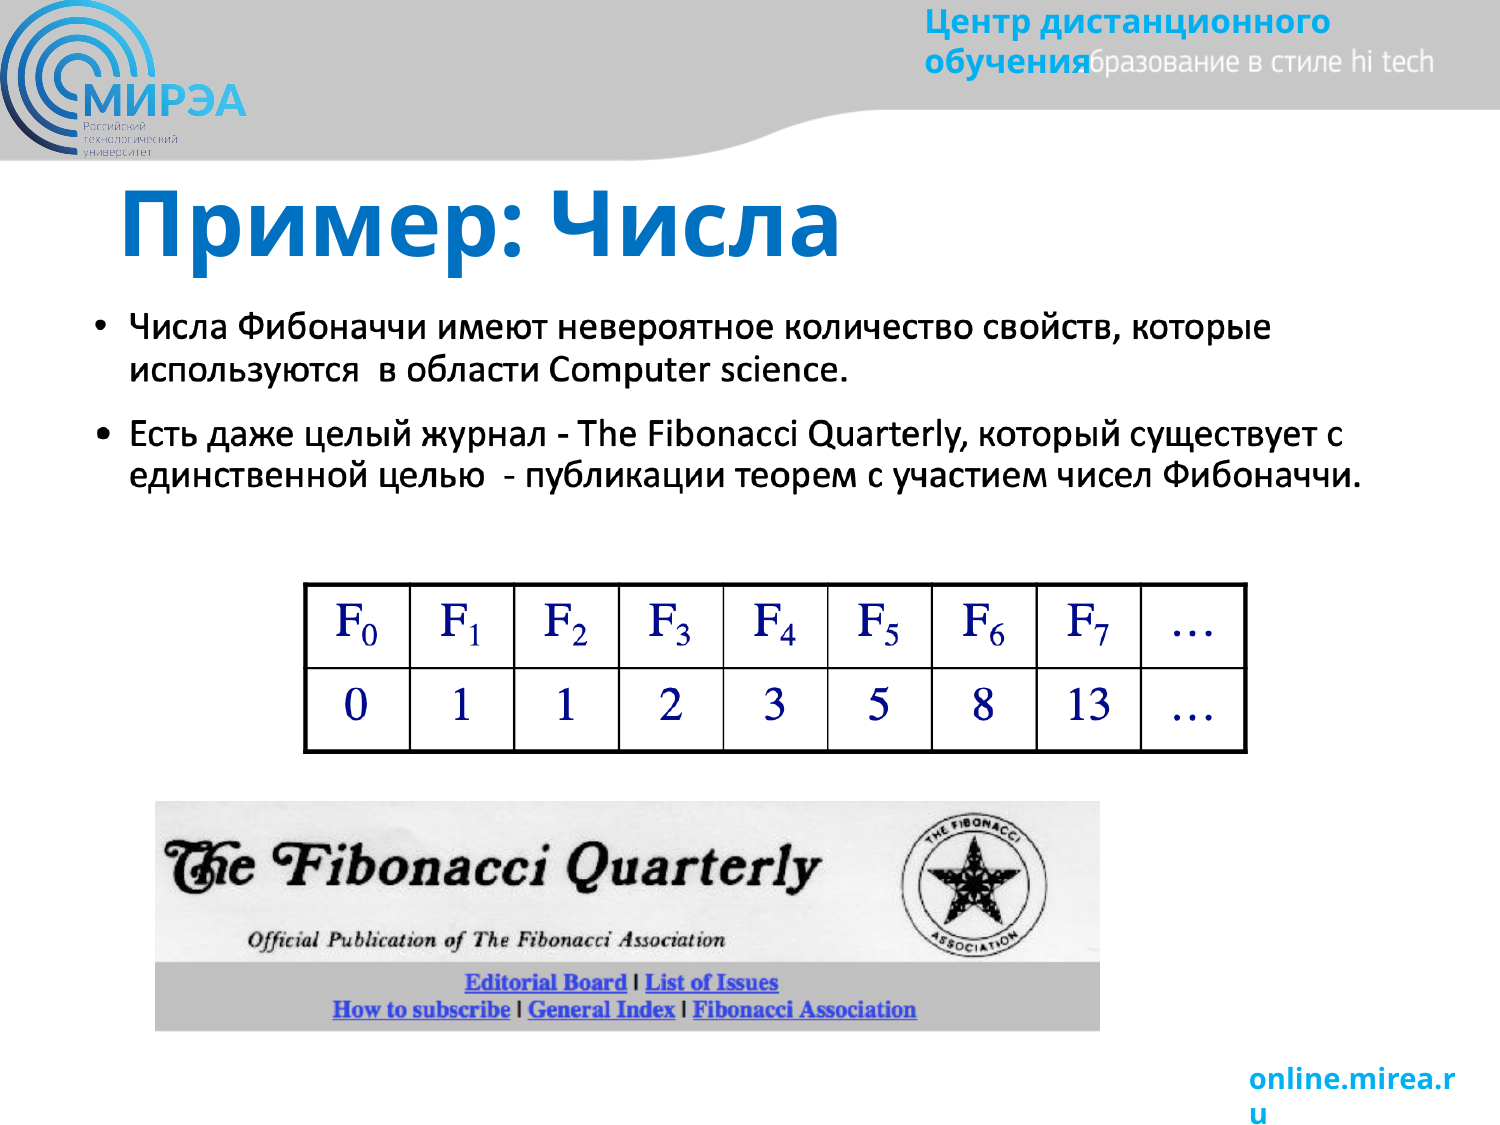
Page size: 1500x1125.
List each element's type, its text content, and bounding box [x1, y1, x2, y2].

picture [147, 790, 1140, 1058]
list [88, 283, 1383, 811]
title Пример: Числа Фибоначчи [103, 169, 1397, 388]
picture [0, 0, 247, 159]
